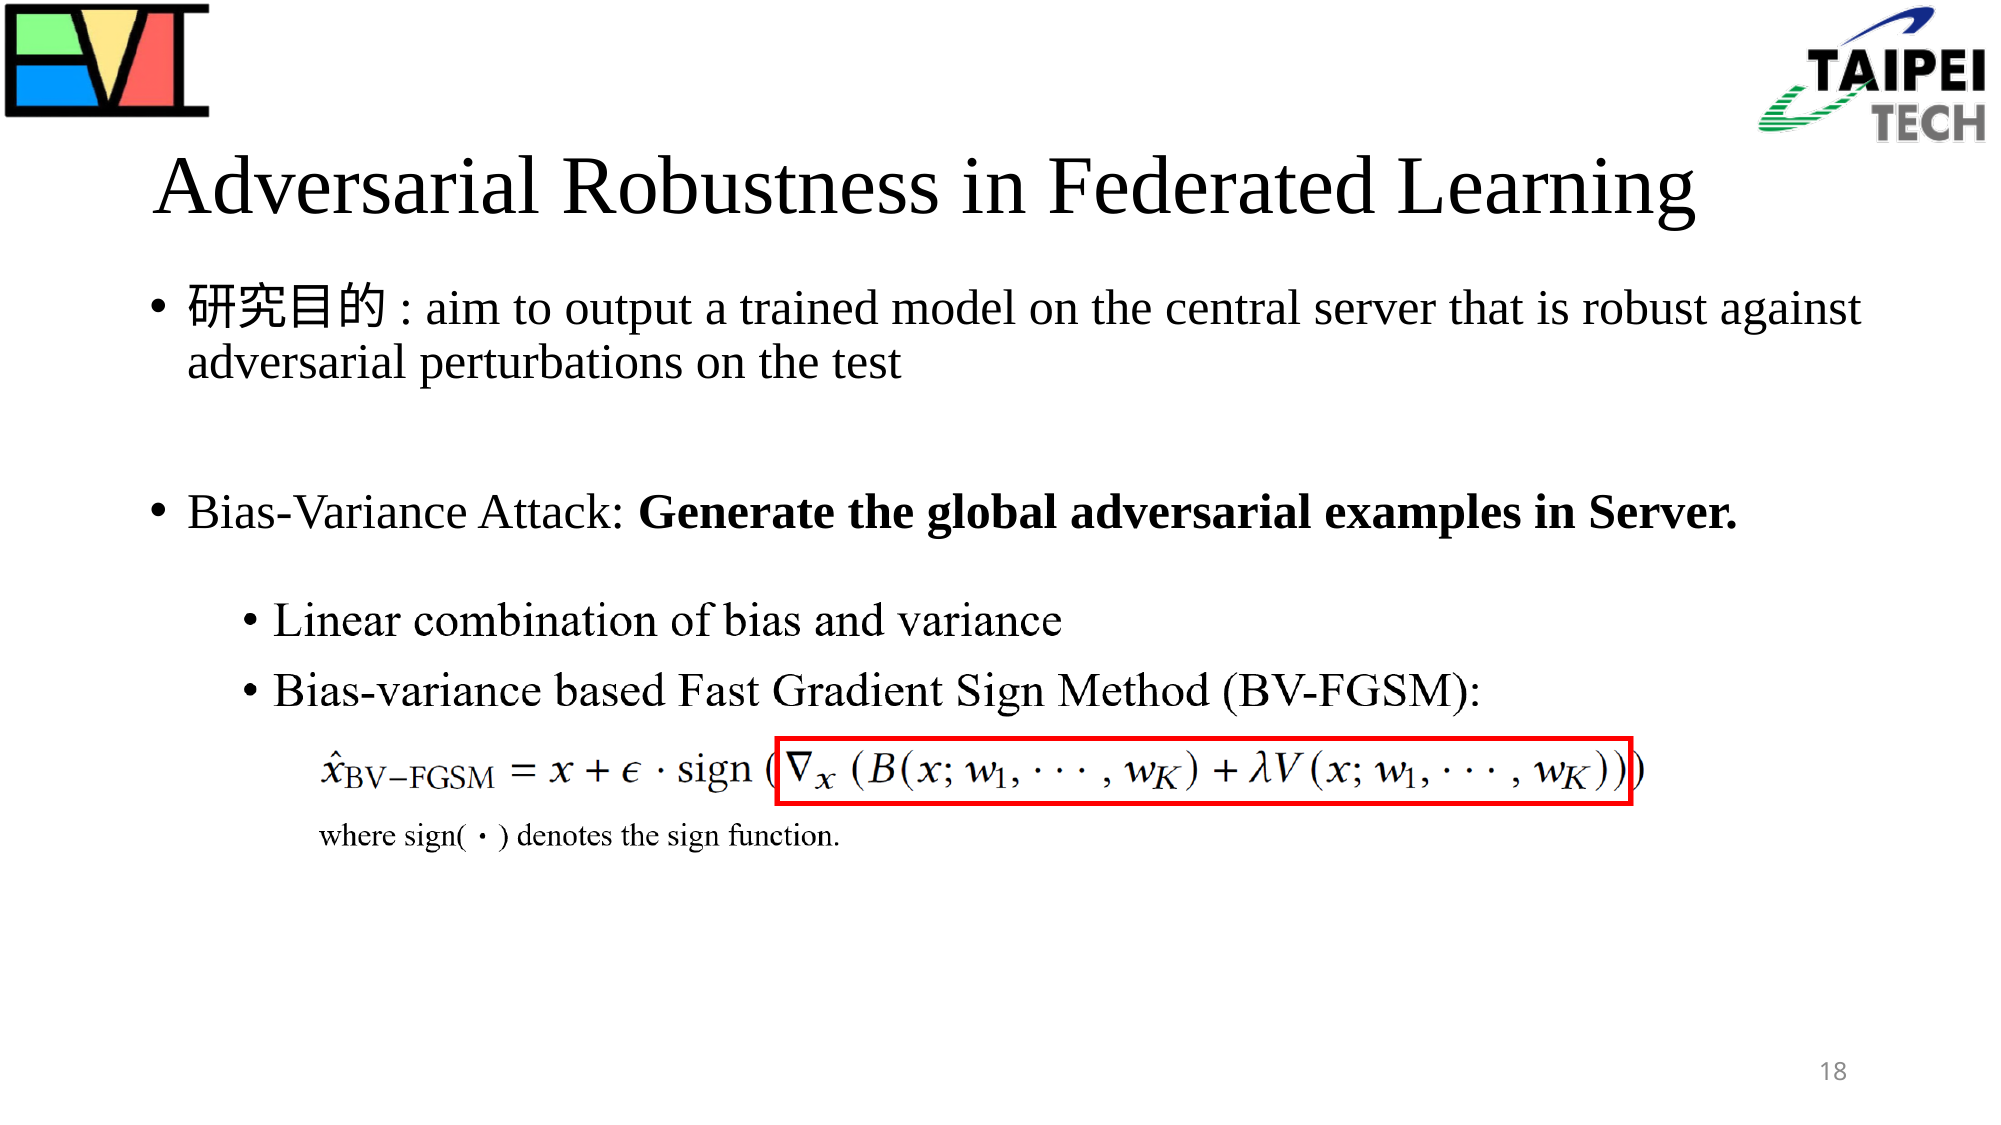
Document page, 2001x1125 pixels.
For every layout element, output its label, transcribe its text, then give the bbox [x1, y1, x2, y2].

picture [212, 566, 1674, 866]
slide_number 18 [1412, 1042, 1863, 1103]
title Adversarial Robustness in Federated Learning [137, 77, 1863, 295]
picture [0, 0, 215, 121]
picture [1743, 0, 2000, 150]
